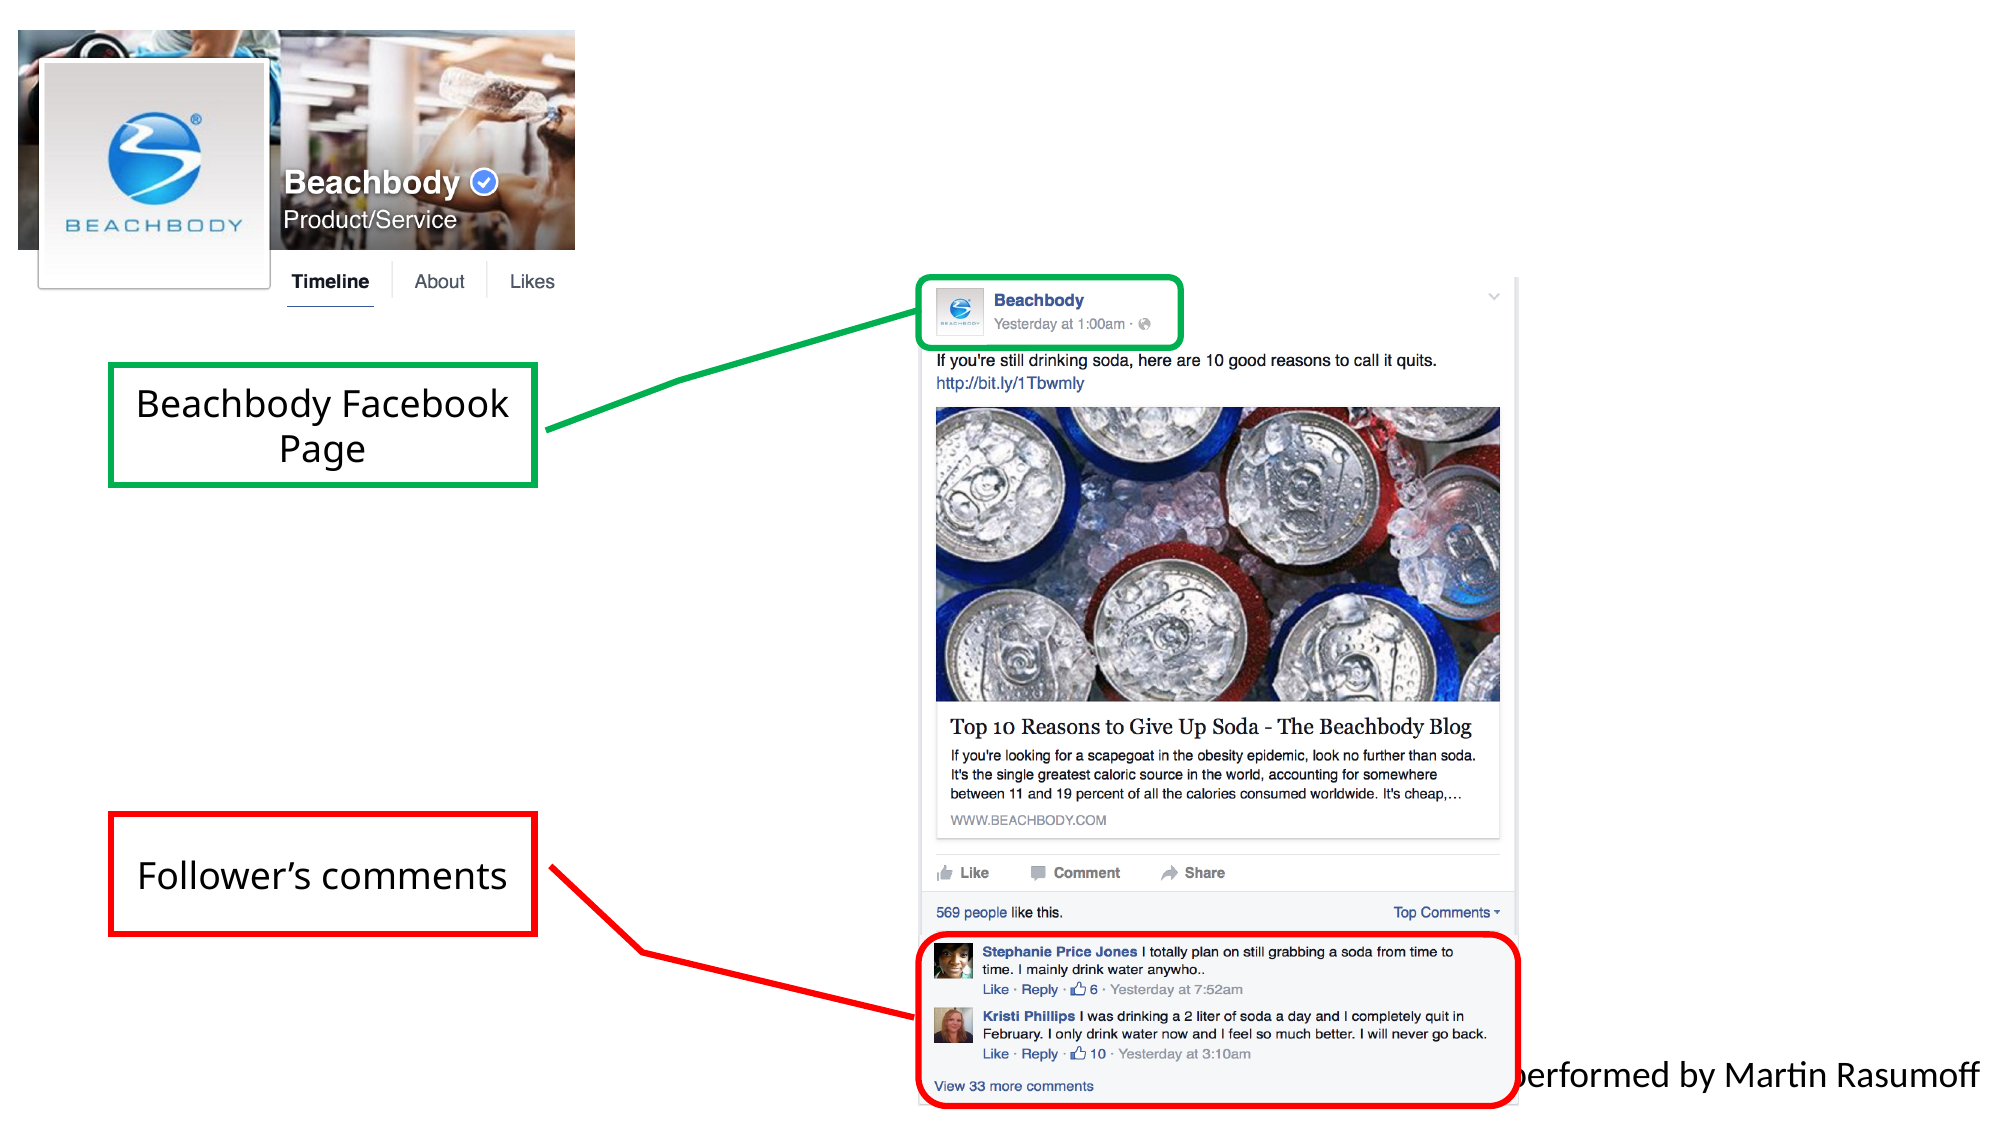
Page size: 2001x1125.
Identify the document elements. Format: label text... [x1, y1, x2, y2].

picture [17, 30, 575, 308]
text_box Beachbody Facebook Page [110, 364, 536, 486]
text_box Follower’s comments [549, 865, 915, 1019]
text_box Follower’s comments [110, 813, 536, 935]
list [918, 935, 1519, 1107]
text_box Beachbody Facebook Page [545, 309, 918, 432]
picture [918, 277, 1519, 935]
